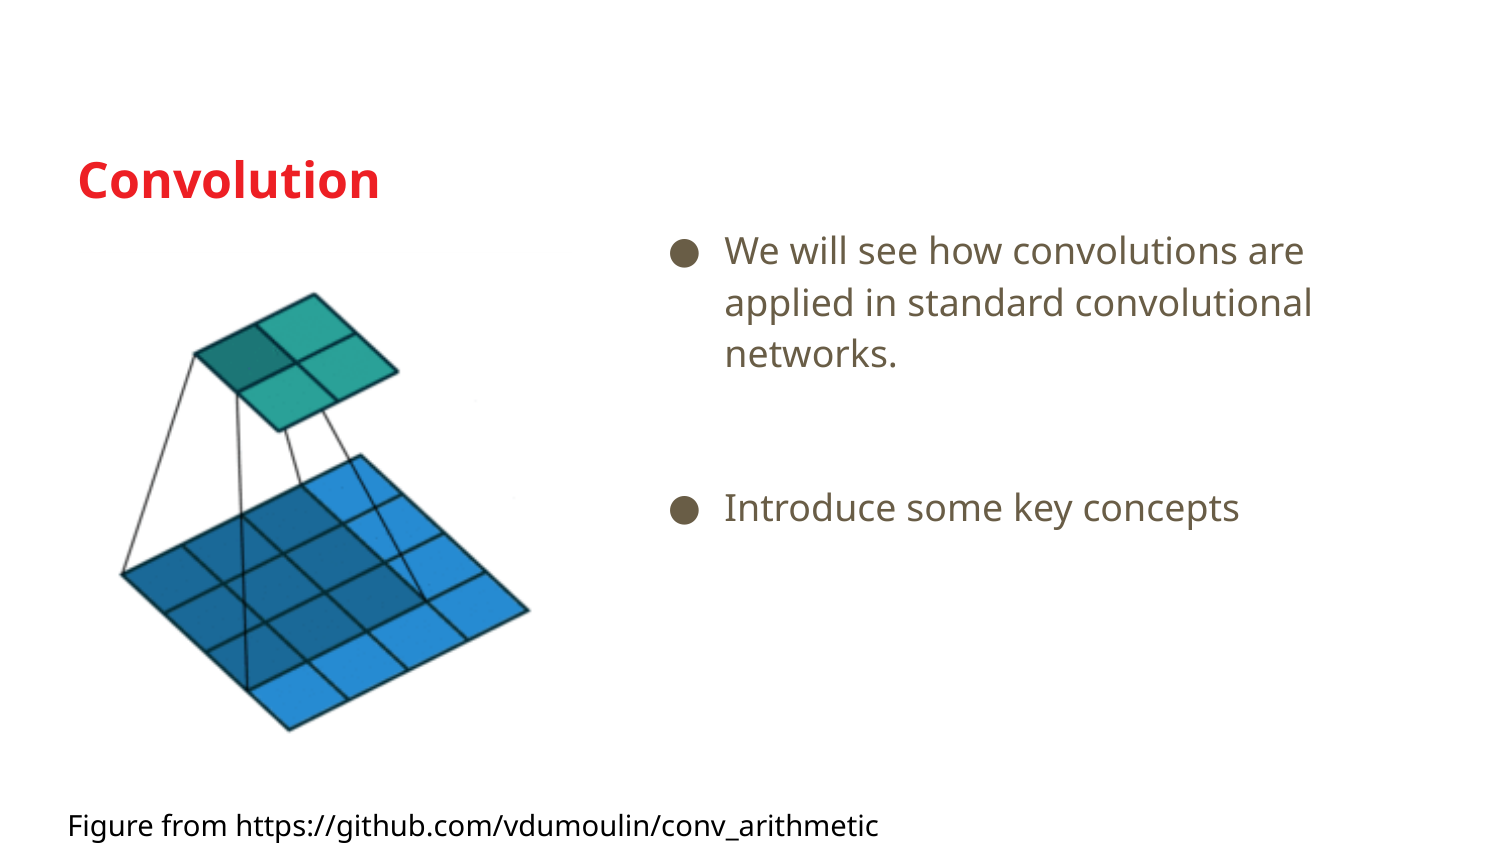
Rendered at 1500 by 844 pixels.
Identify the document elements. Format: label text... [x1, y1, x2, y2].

list We will see how convolutions are applied in standard convolutional networks. Introduce some key concepts [634, 205, 1455, 764]
picture [79, 251, 572, 774]
title Convolution [62, 99, 683, 224]
text_box Figure from https://github.com/vdumoulin/conv_arithmetic [52, 792, 900, 844]
